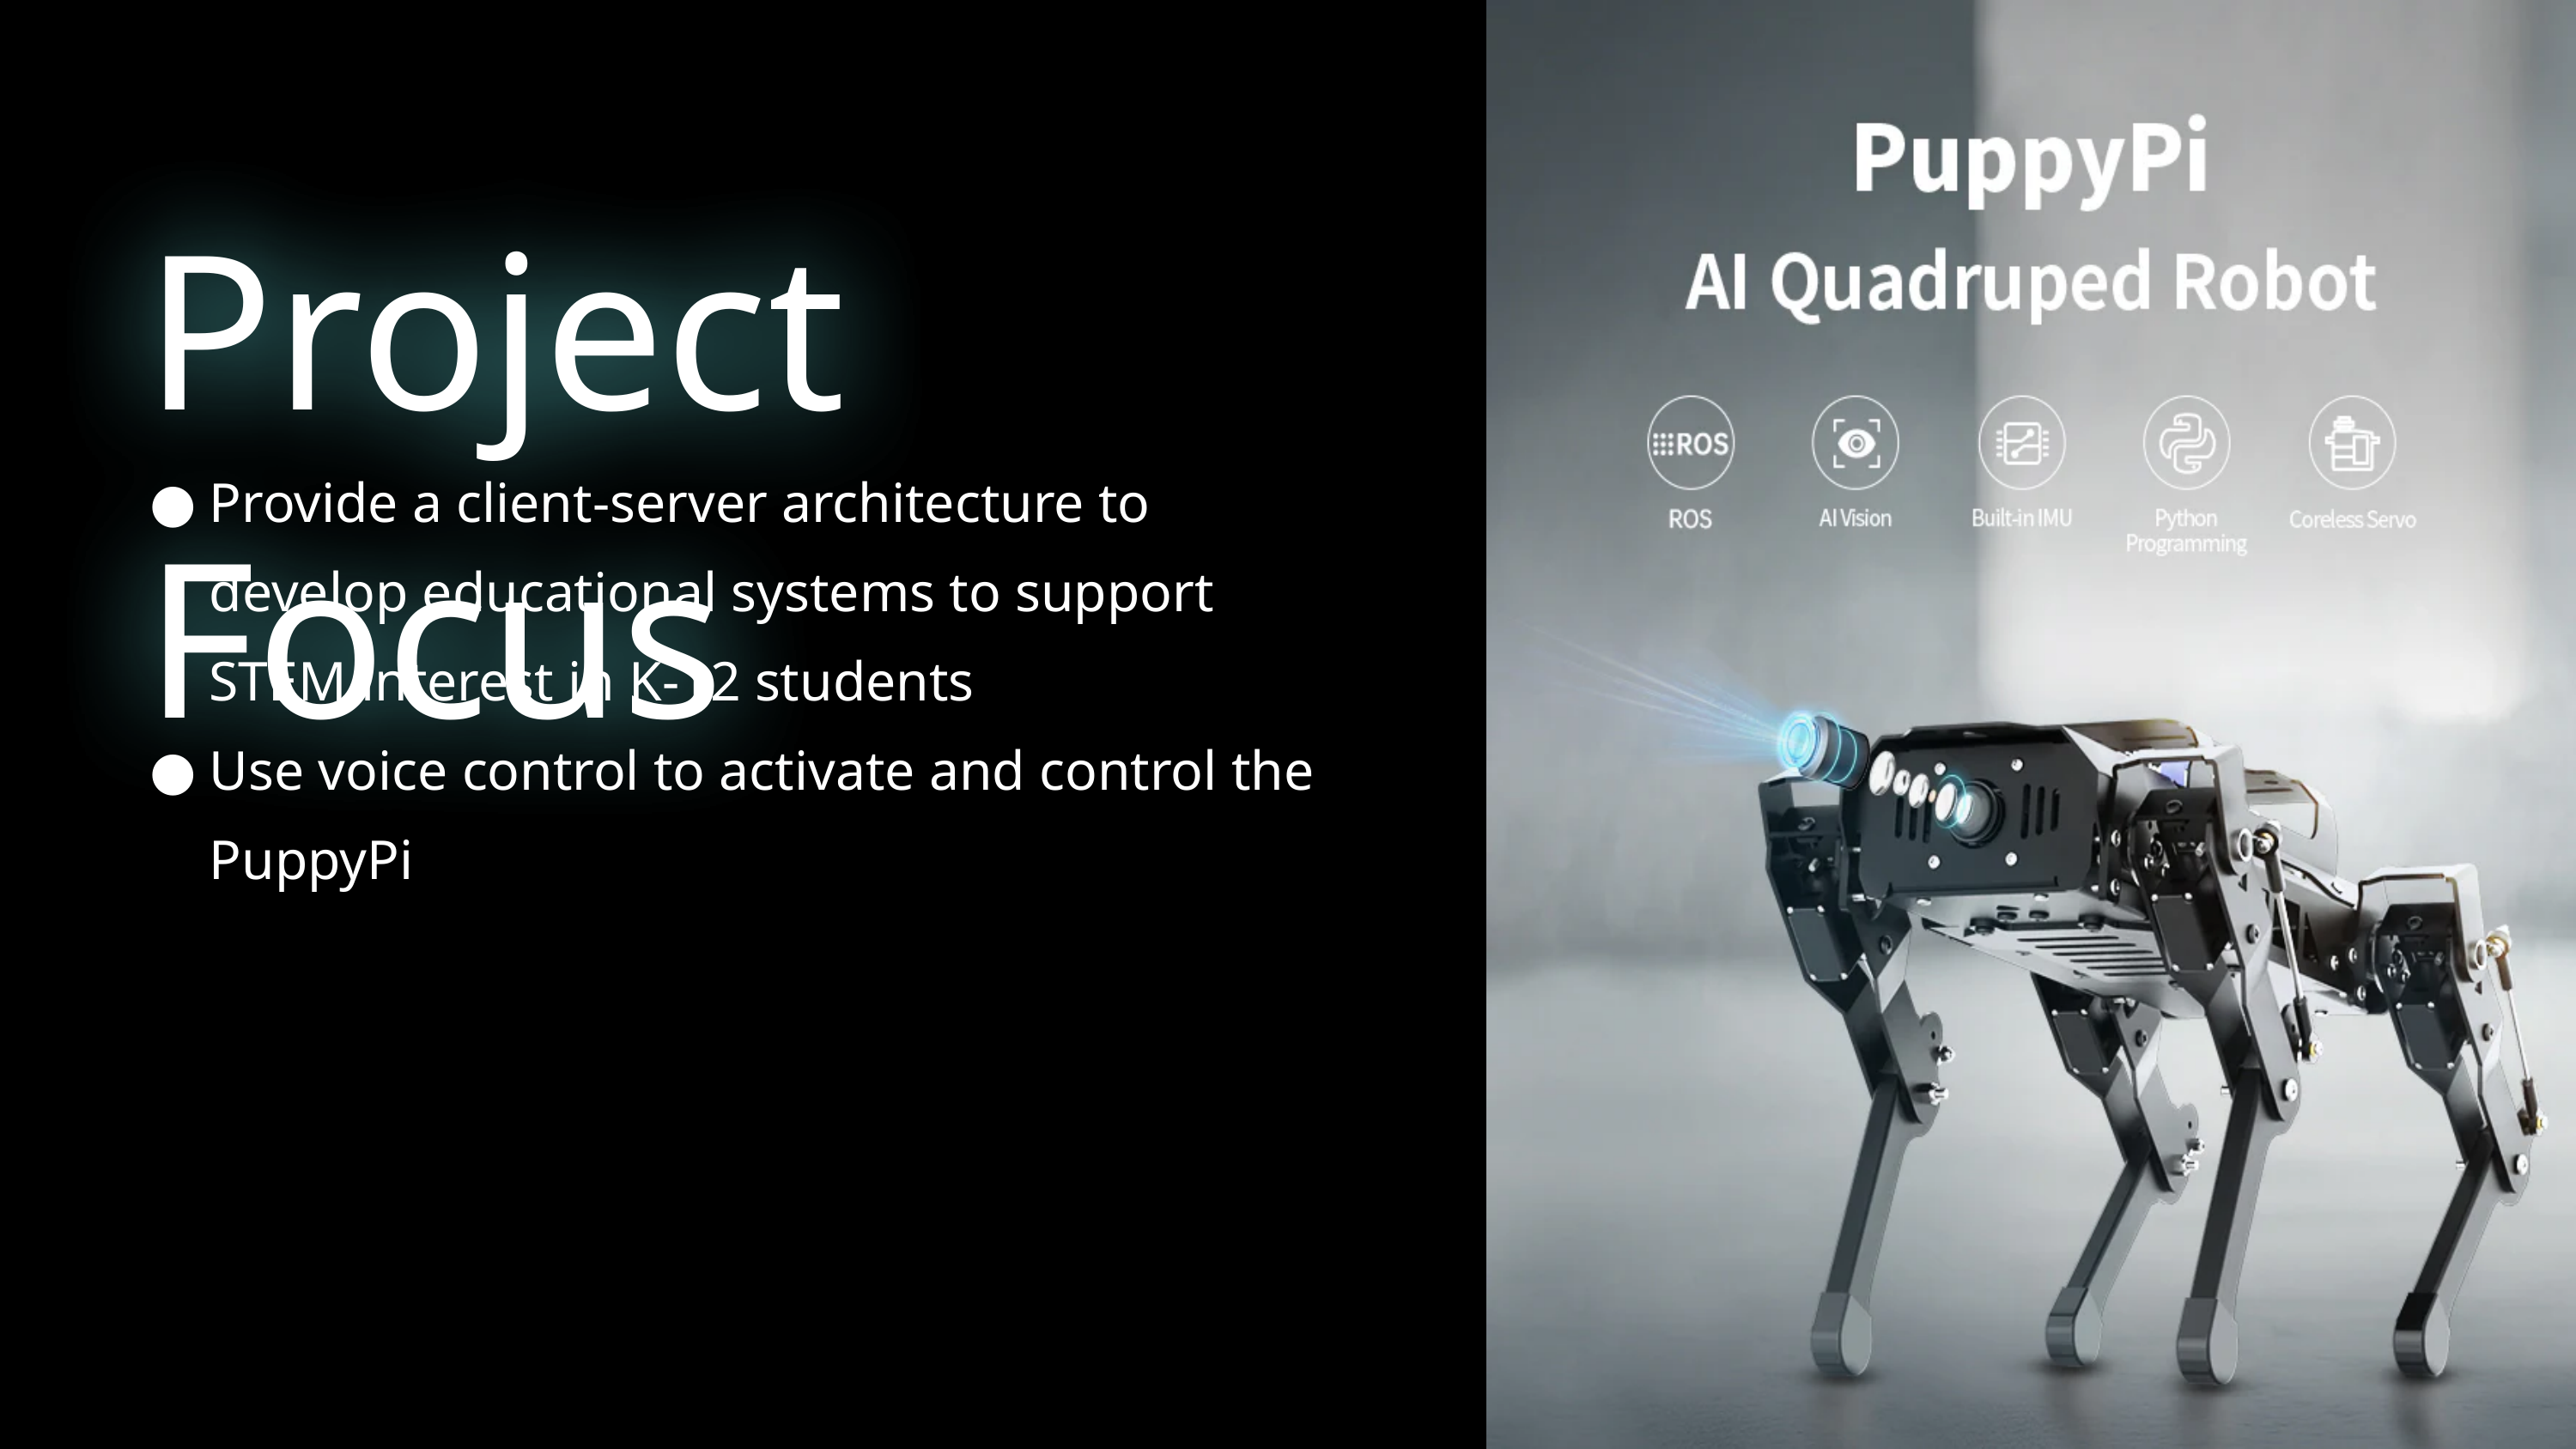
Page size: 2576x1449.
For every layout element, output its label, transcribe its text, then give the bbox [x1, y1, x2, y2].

text_box Provide a client-server architecture to develop educational systems to support STEM interest in K-12 students​ Use voice control to activate and control the PuppyPi [144, 443, 1358, 980]
text_box Project Focus [144, 143, 1234, 443]
picture [1486, 0, 2576, 1449]
